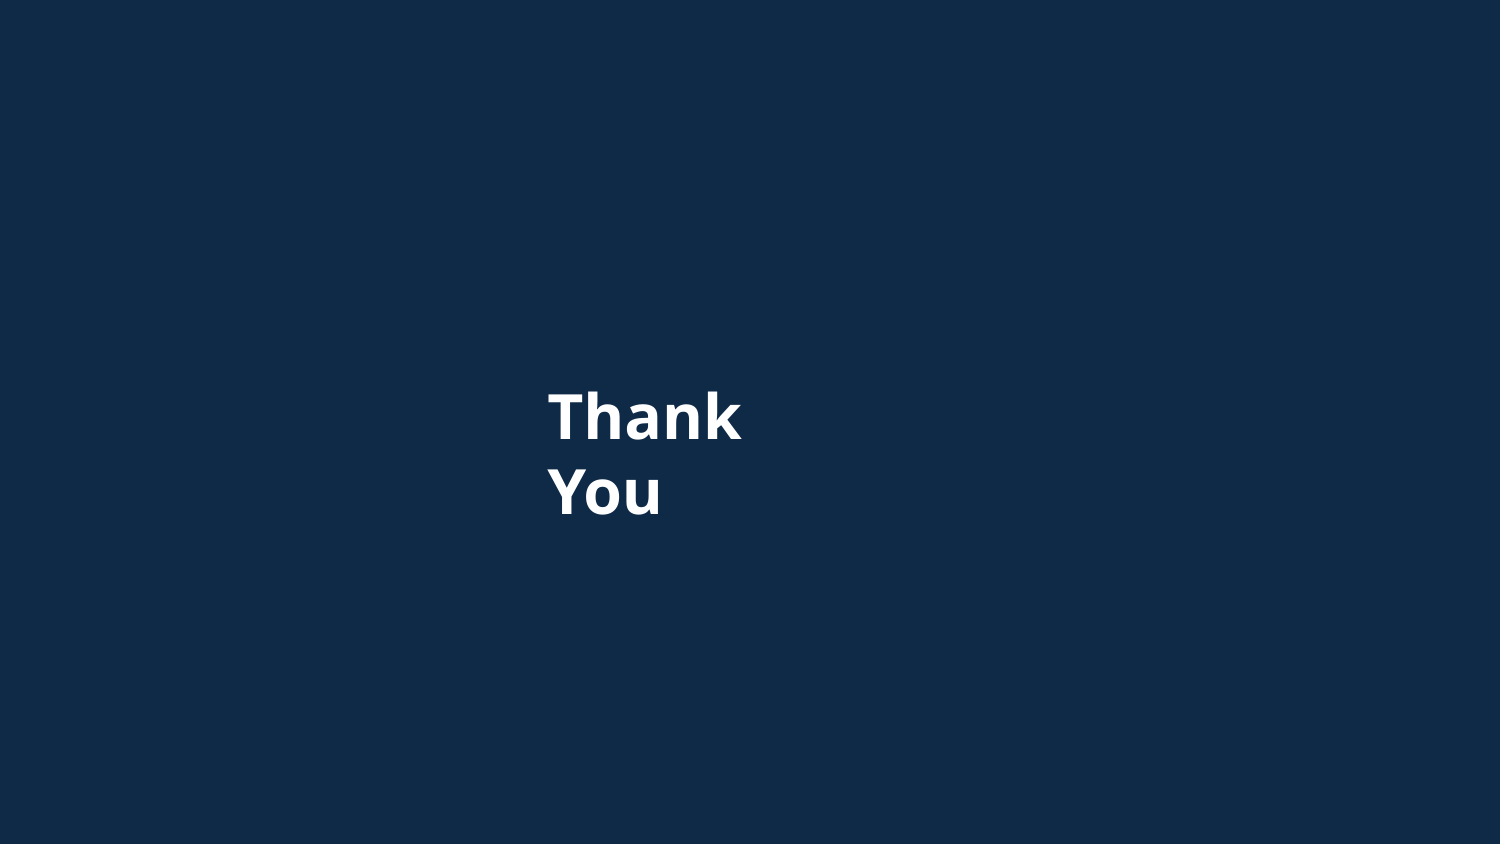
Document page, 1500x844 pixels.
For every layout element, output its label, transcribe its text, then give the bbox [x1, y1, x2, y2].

text_box Thank You [532, 361, 865, 482]
